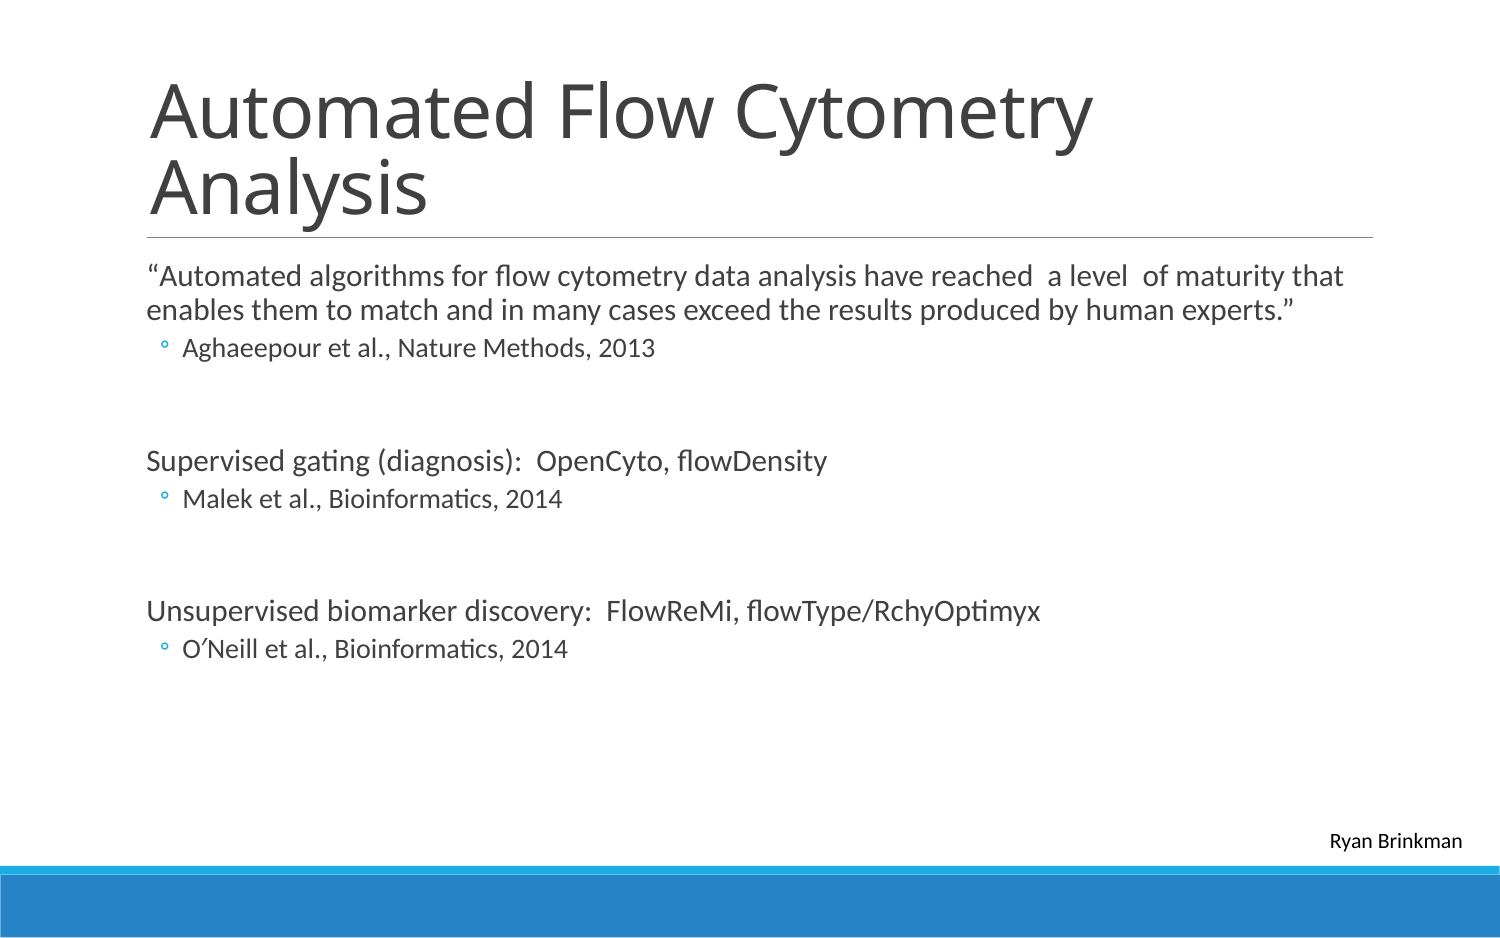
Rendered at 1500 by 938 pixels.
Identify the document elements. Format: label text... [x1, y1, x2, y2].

text_box Ryan Brinkman [1315, 819, 1478, 861]
title Automated Flow Cytometry Analysis [135, 39, 1373, 238]
list “Automated algorithms for flow cytometry data analysis have reached a level of maturity that enables them to match and in many cases exceed the results produced by human experts.” Aghaeepour et al., Nature Methods, 2013 Supervised gating (diagnosis): OpenCyto, flowDensity Malek et al., Bioinformatics, 2014 Unsupervised biomarker discovery: FlowReMi, flowType/RchyOptimyx O′Neill et al., Bioinformatics, 2014 [135, 252, 1373, 848]
